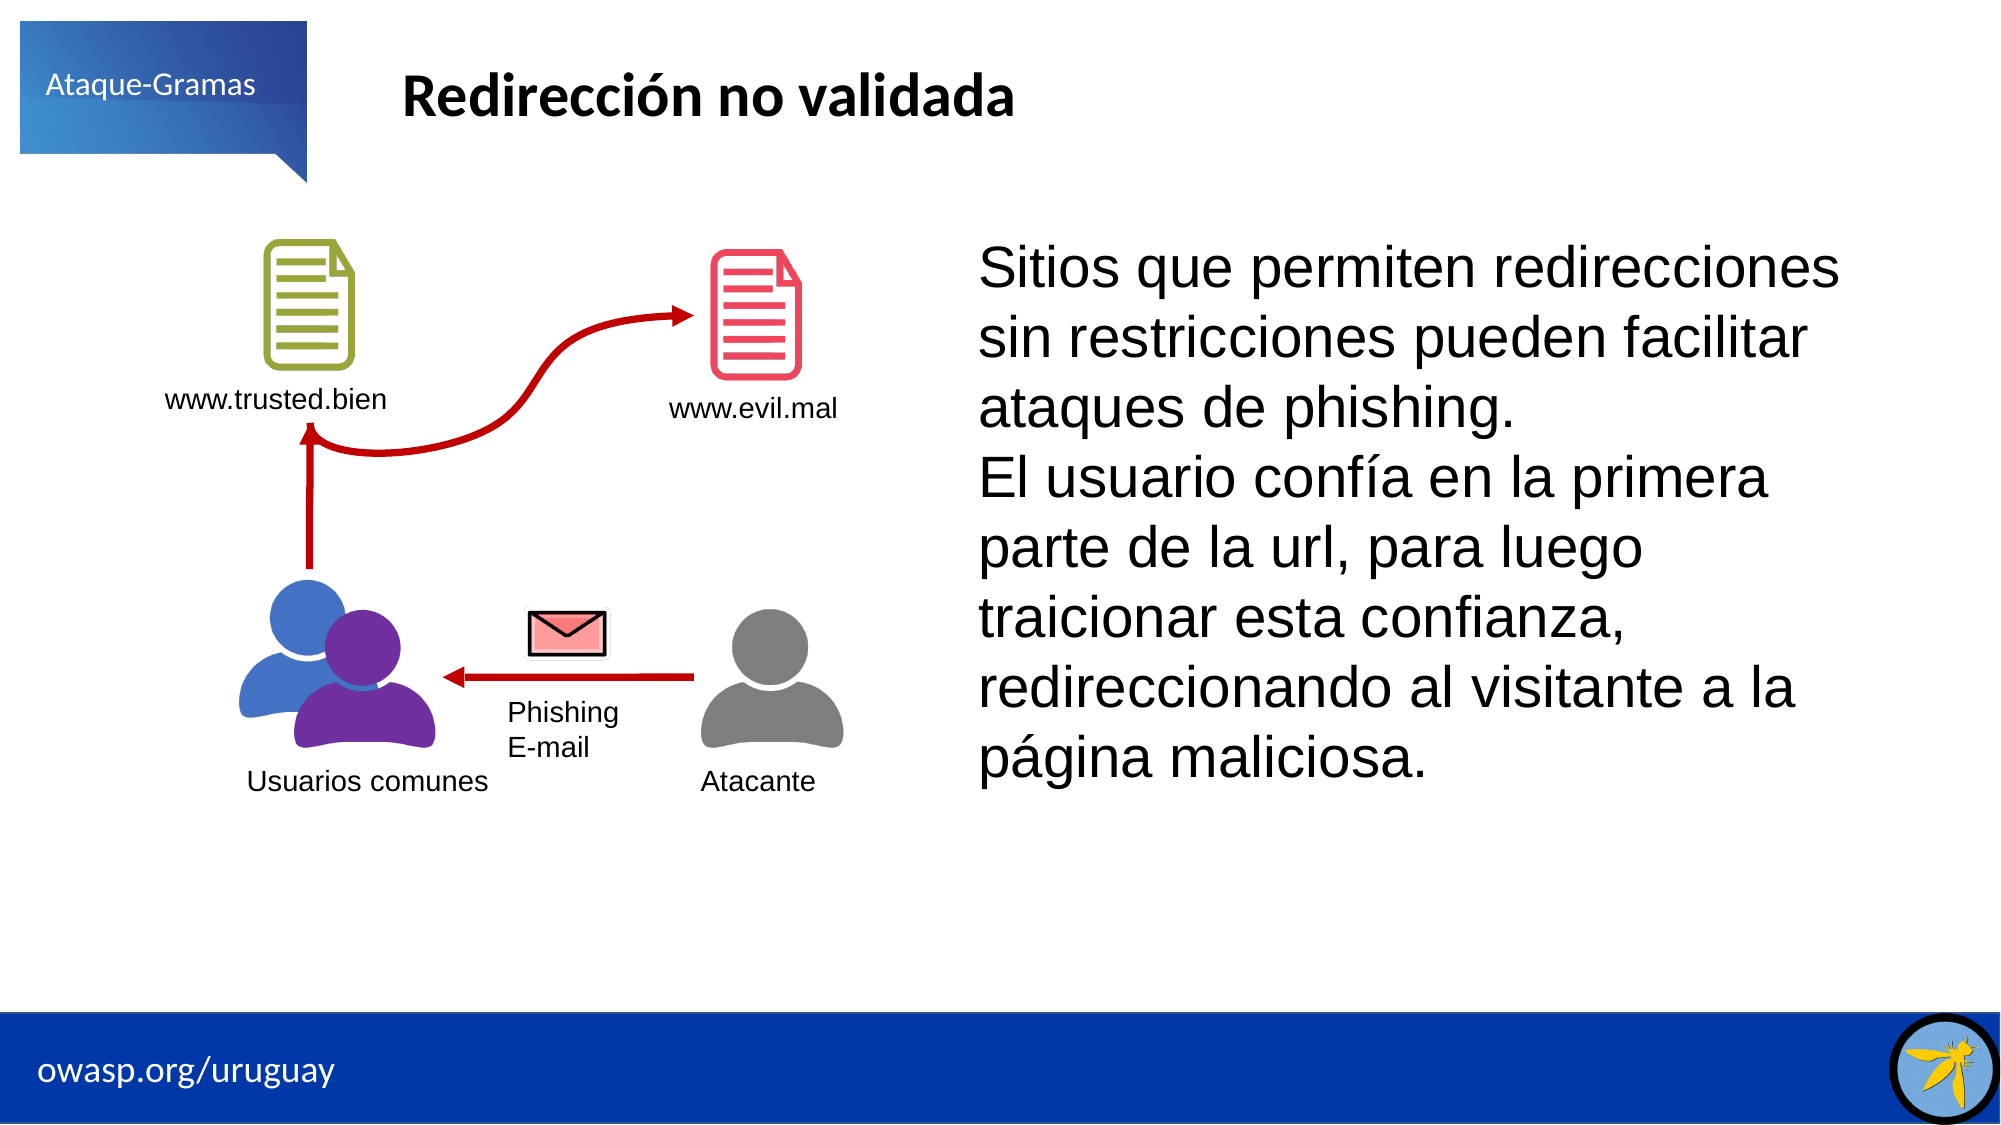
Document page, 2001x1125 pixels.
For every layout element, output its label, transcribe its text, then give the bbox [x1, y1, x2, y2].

title Redirección no validada [387, 46, 2000, 137]
text_box Atacante [685, 755, 859, 805]
text_box Phishing E-mail [509, 686, 664, 771]
text_box www.evil.mal [629, 382, 878, 432]
picture [523, 589, 612, 678]
text_box Sitios que permiten redirecciones sin restricciones pueden facilitar ataques de phishing. El usuario confía en la primera parte de la url, para luego traicionar esta confianza, redireccionando al visitante a la página maliciosa. [963, 222, 1876, 797]
picture [246, 234, 366, 379]
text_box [231, 568, 506, 806]
picture [693, 239, 812, 392]
picture [20, 21, 307, 183]
text_box www.trusted.bien [150, 373, 442, 423]
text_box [447, 177, 557, 562]
picture [693, 598, 851, 756]
picture [1808, 932, 2001, 1125]
text_box Ataque-Gramas [30, 54, 287, 110]
